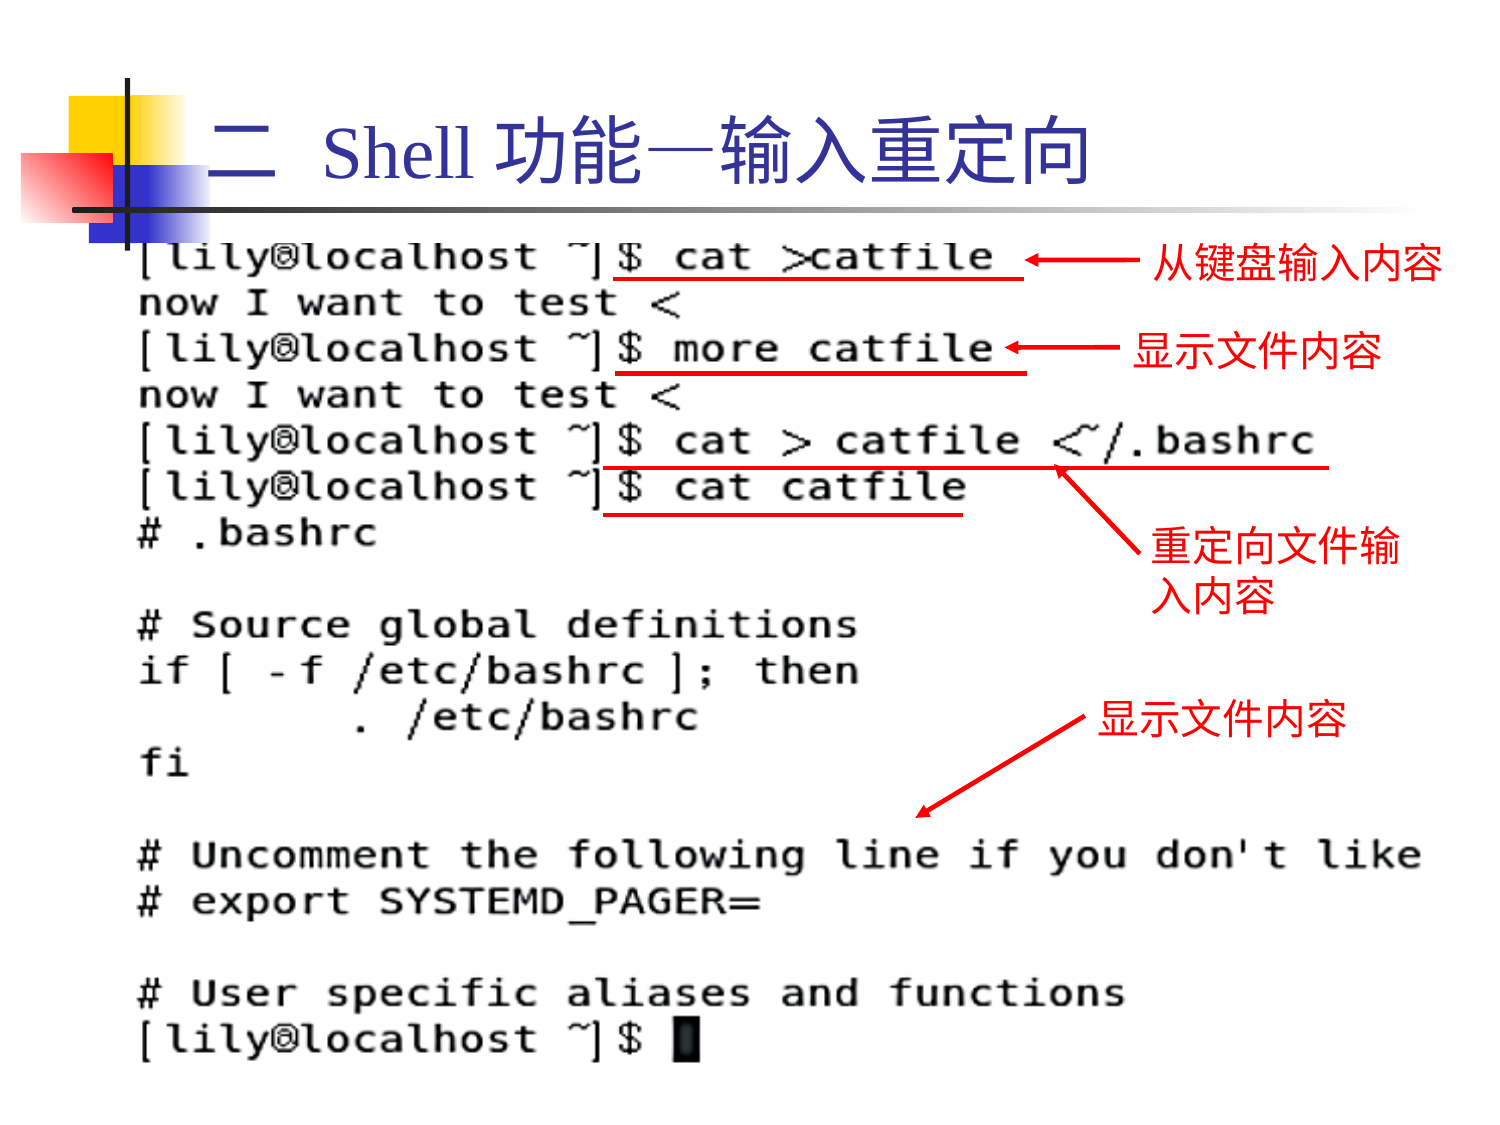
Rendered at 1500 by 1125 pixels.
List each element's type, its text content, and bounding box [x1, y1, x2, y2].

picture [135, 243, 1446, 1083]
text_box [1054, 463, 1140, 554]
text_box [915, 715, 1085, 818]
text_box 从键盘输入内容 [1137, 229, 1460, 295]
title 二 Shell功能—输入重定向 [189, 31, 1468, 205]
